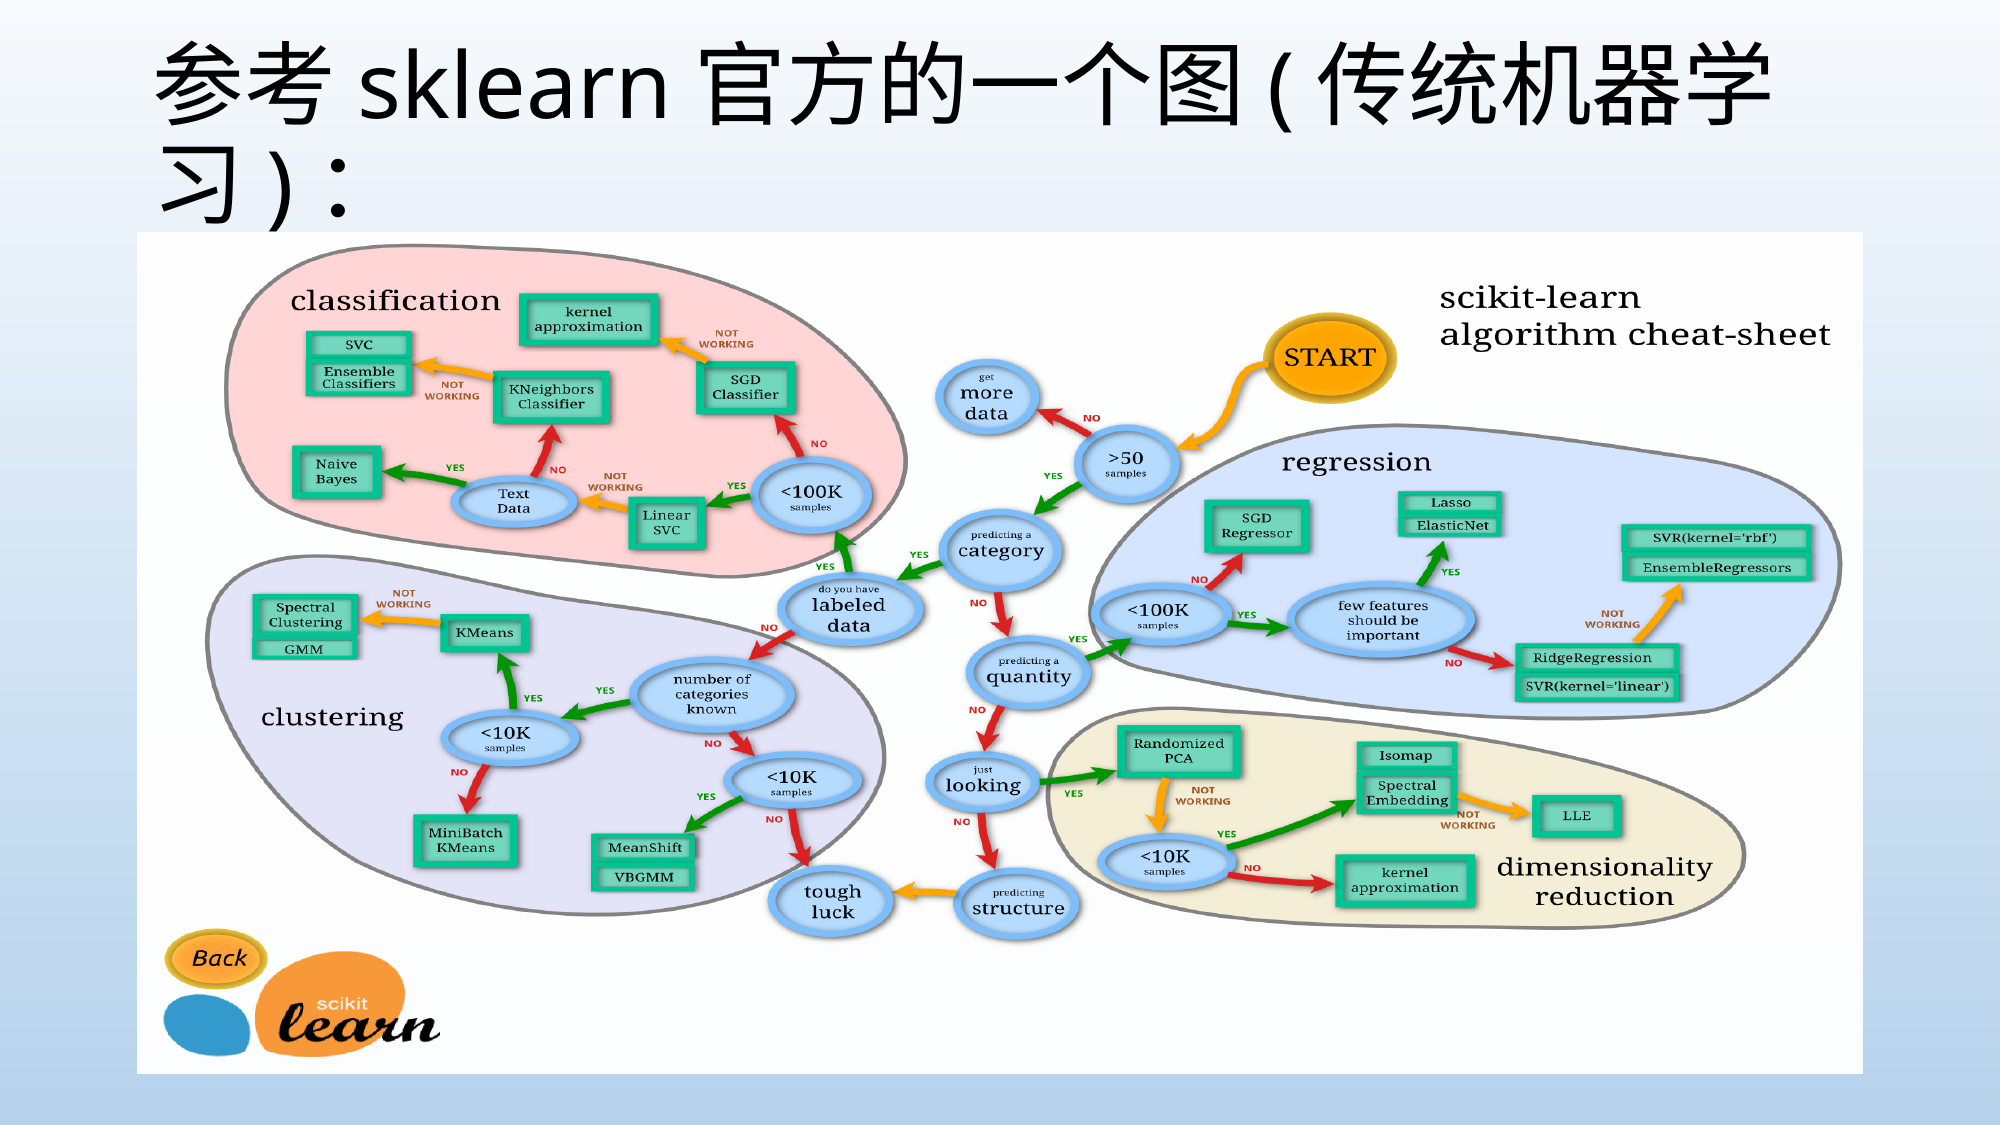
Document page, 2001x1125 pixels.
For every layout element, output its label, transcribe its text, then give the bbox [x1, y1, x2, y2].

title 参考sklearn官方的一个图(传统机器学习)： [137, 59, 1863, 217]
picture [137, 232, 1863, 1074]
